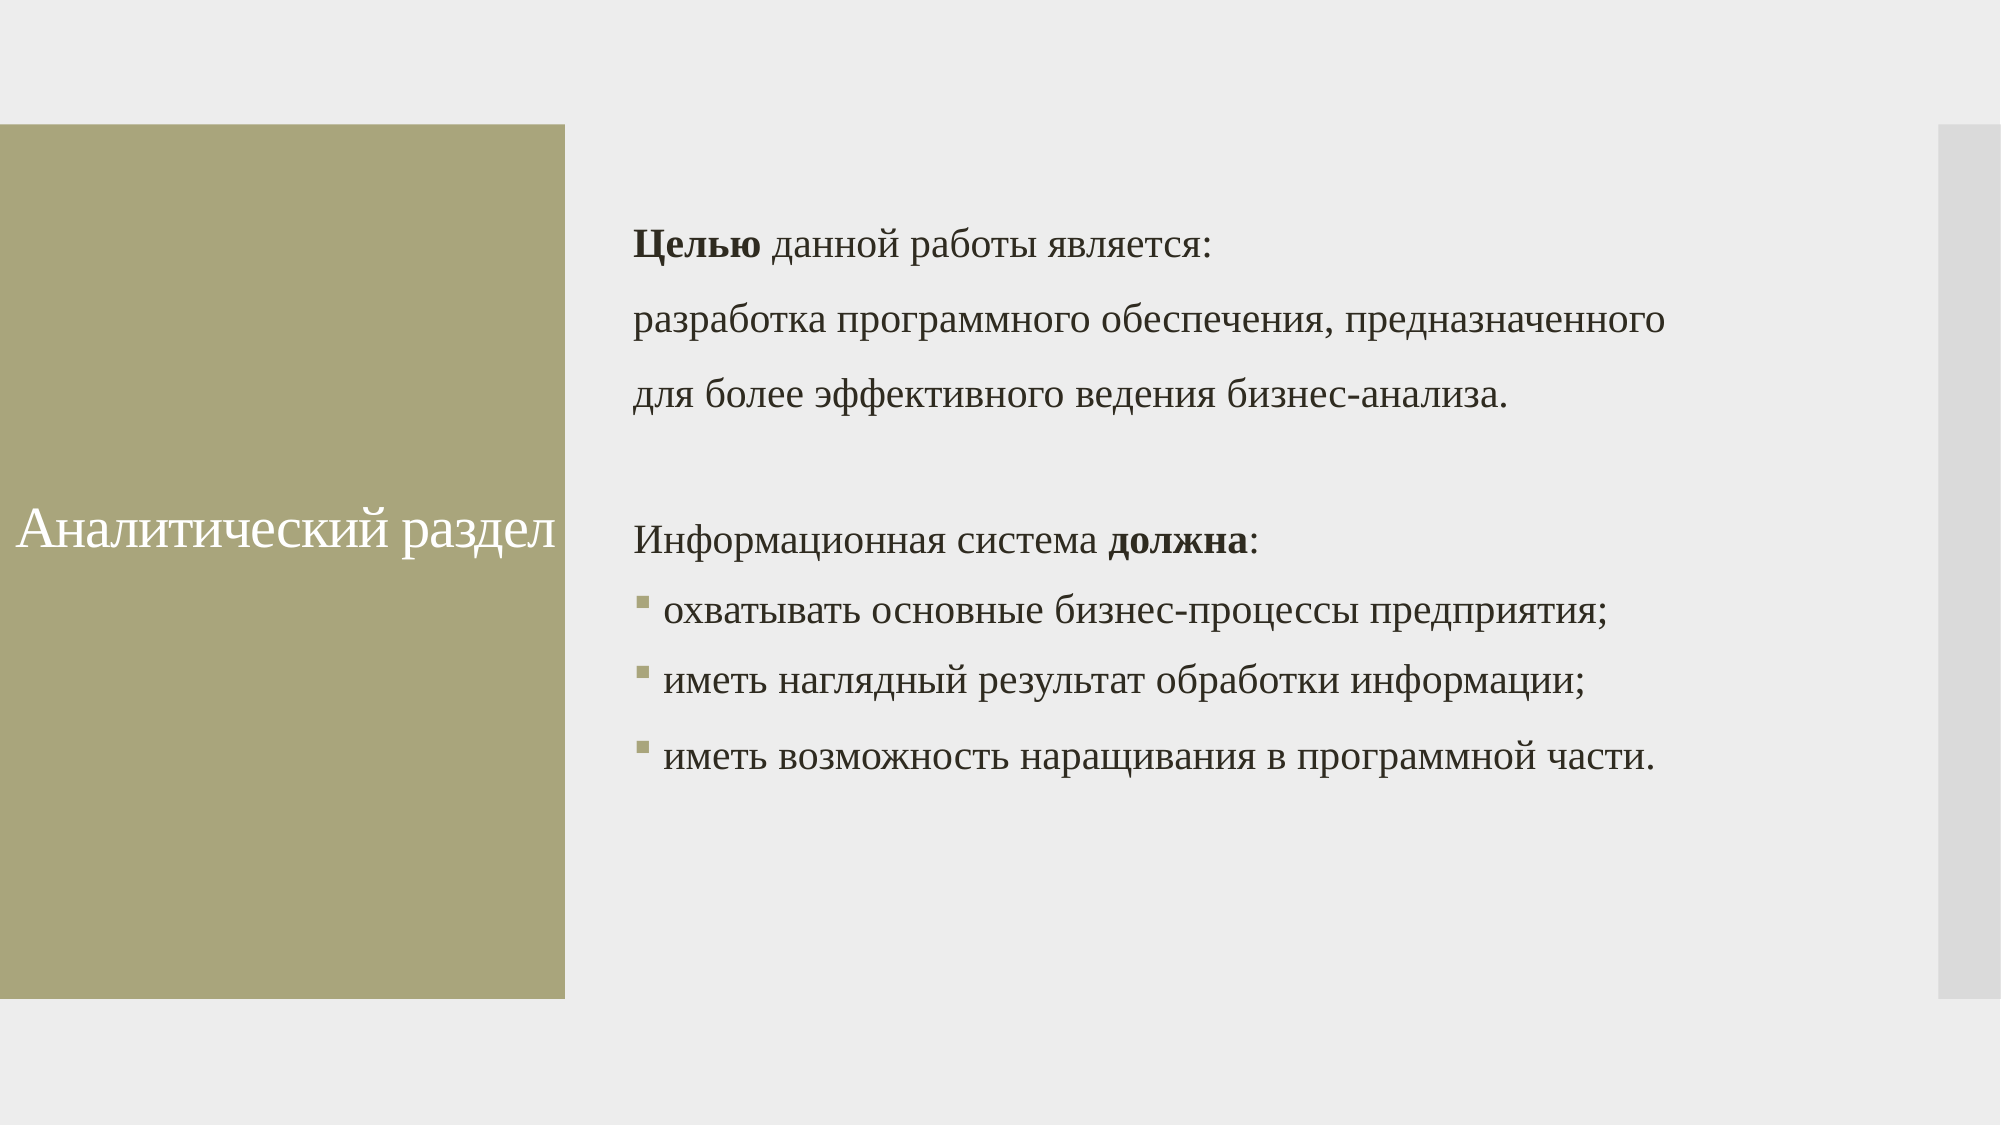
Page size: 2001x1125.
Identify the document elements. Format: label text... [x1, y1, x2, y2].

title Аналитический раздел [0, 158, 579, 899]
list Информационная система должна: охватывать основные бизнес-процессы предприятия; иметь наглядный результат обработки информации; иметь возможность наращивания в программной части. [618, 474, 1750, 821]
text_box Целью данной работы является: разработка программного обеспечения, предназначенного для более эффективного ведения бизнес-анализа. [618, 183, 1718, 423]
